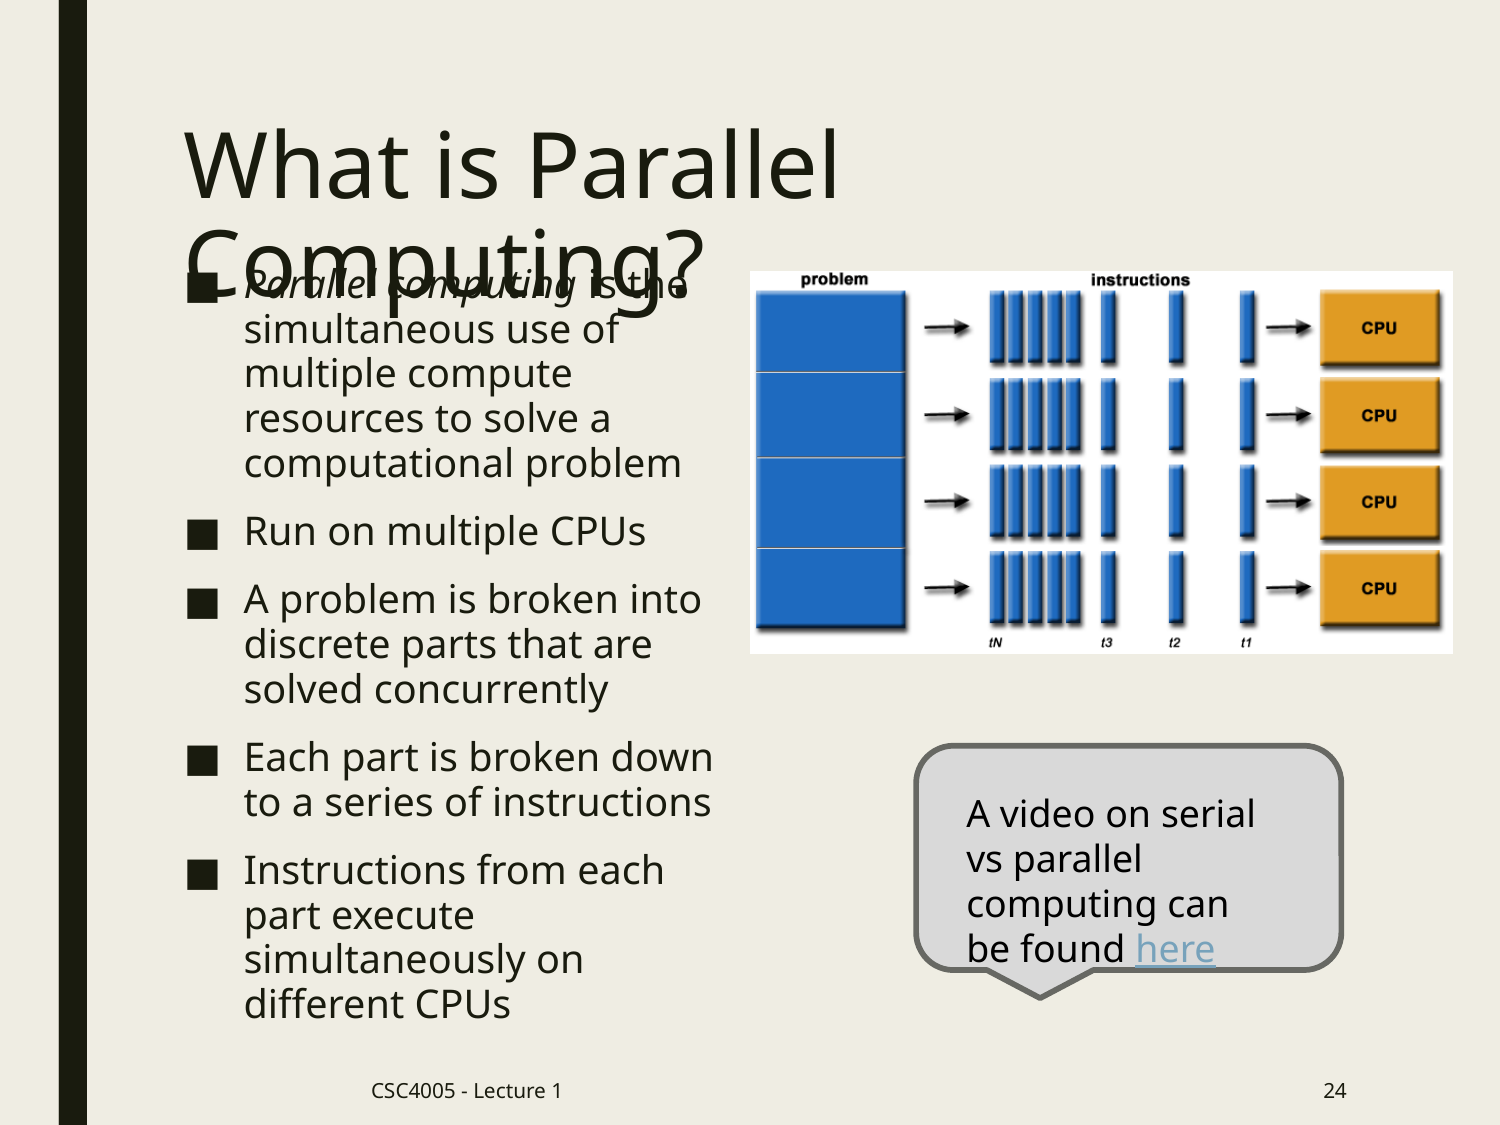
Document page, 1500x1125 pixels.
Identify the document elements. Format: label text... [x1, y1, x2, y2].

list Parallel computing is the simultaneous use of multiple compute resources to solve a computational problem Run on multiple CPUs A problem is broken into discrete parts that are solved concurrently Each part is broken down to a series of instructions Instructions from each part execute simultaneously on different CPUs [168, 255, 751, 1047]
title What is Parallel Computing? [168, 112, 1351, 271]
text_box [916, 745, 1342, 971]
footer CSC4005 - Lecture 1 [355, 1058, 1129, 1125]
picture [749, 271, 1453, 654]
slide_number 24 [1165, 1058, 1362, 1125]
